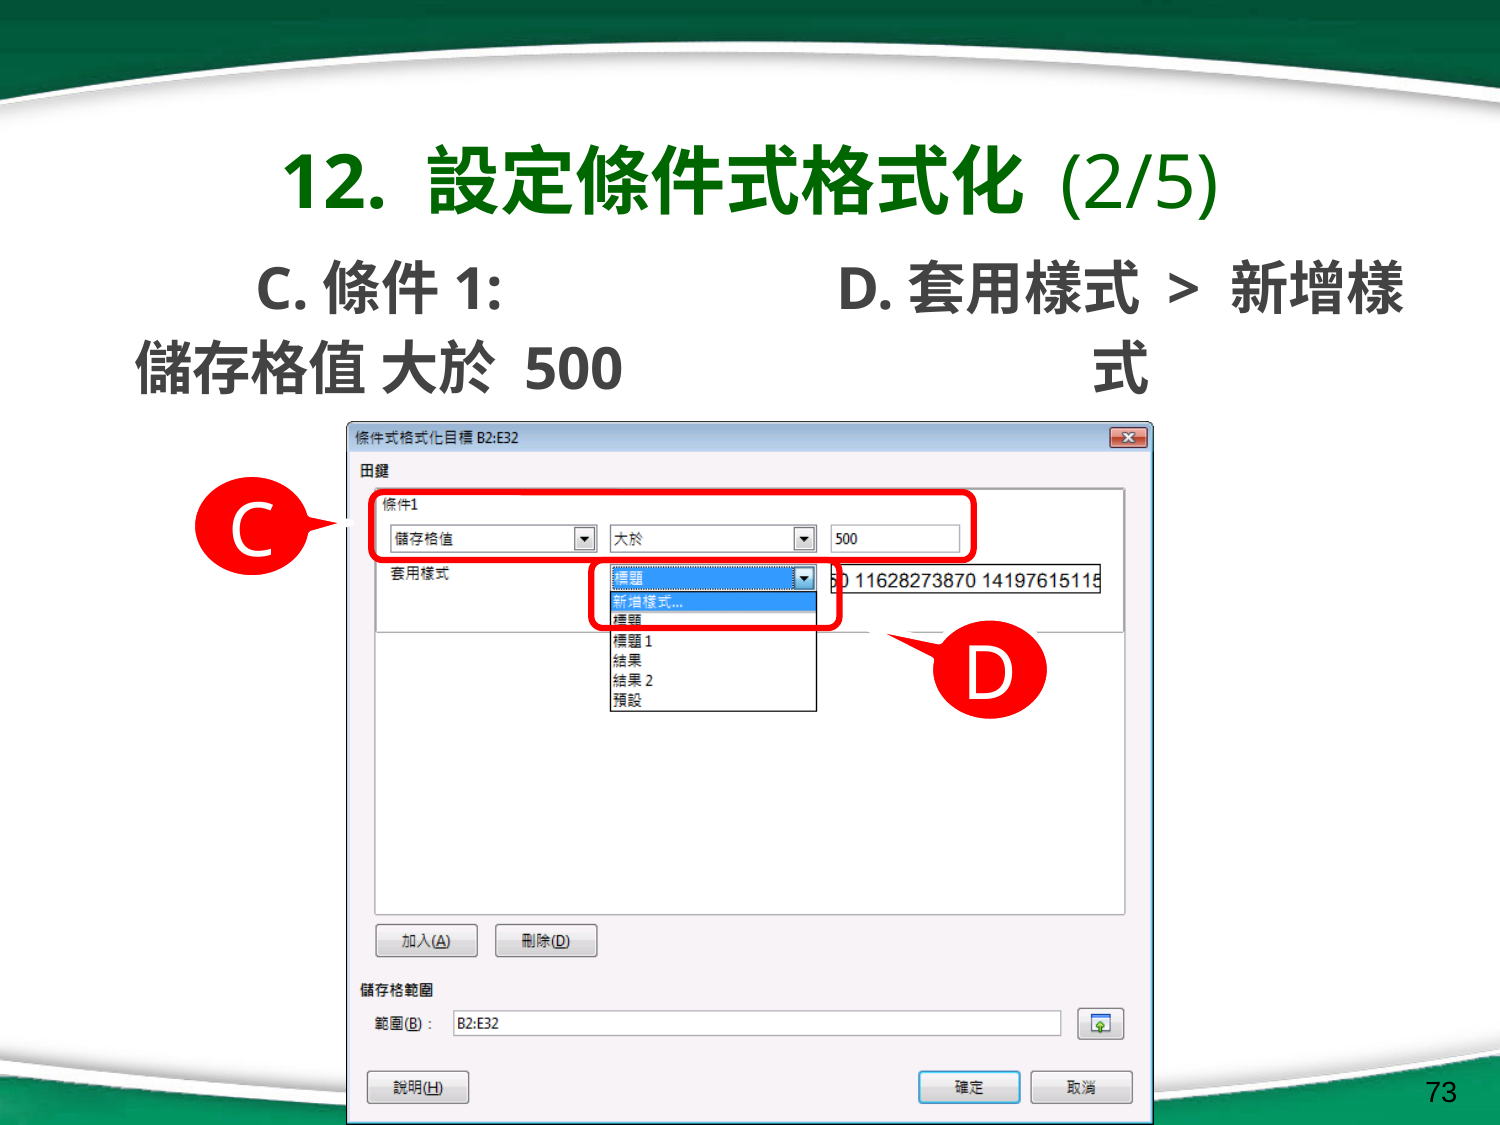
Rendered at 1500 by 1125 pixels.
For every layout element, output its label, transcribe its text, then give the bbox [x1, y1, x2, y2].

subtitle C.條件1: 儲存格值 大於 500 [51, 245, 708, 417]
text_box C [191, 473, 341, 579]
slide_number ‹#› [1410, 1056, 1500, 1125]
title 12. 設定條件式格式化 (2/5) [51, 112, 1449, 246]
subtitle D.套用樣式 > 新增樣式 [792, 245, 1449, 417]
picture [0, 0, 1500, 1125]
